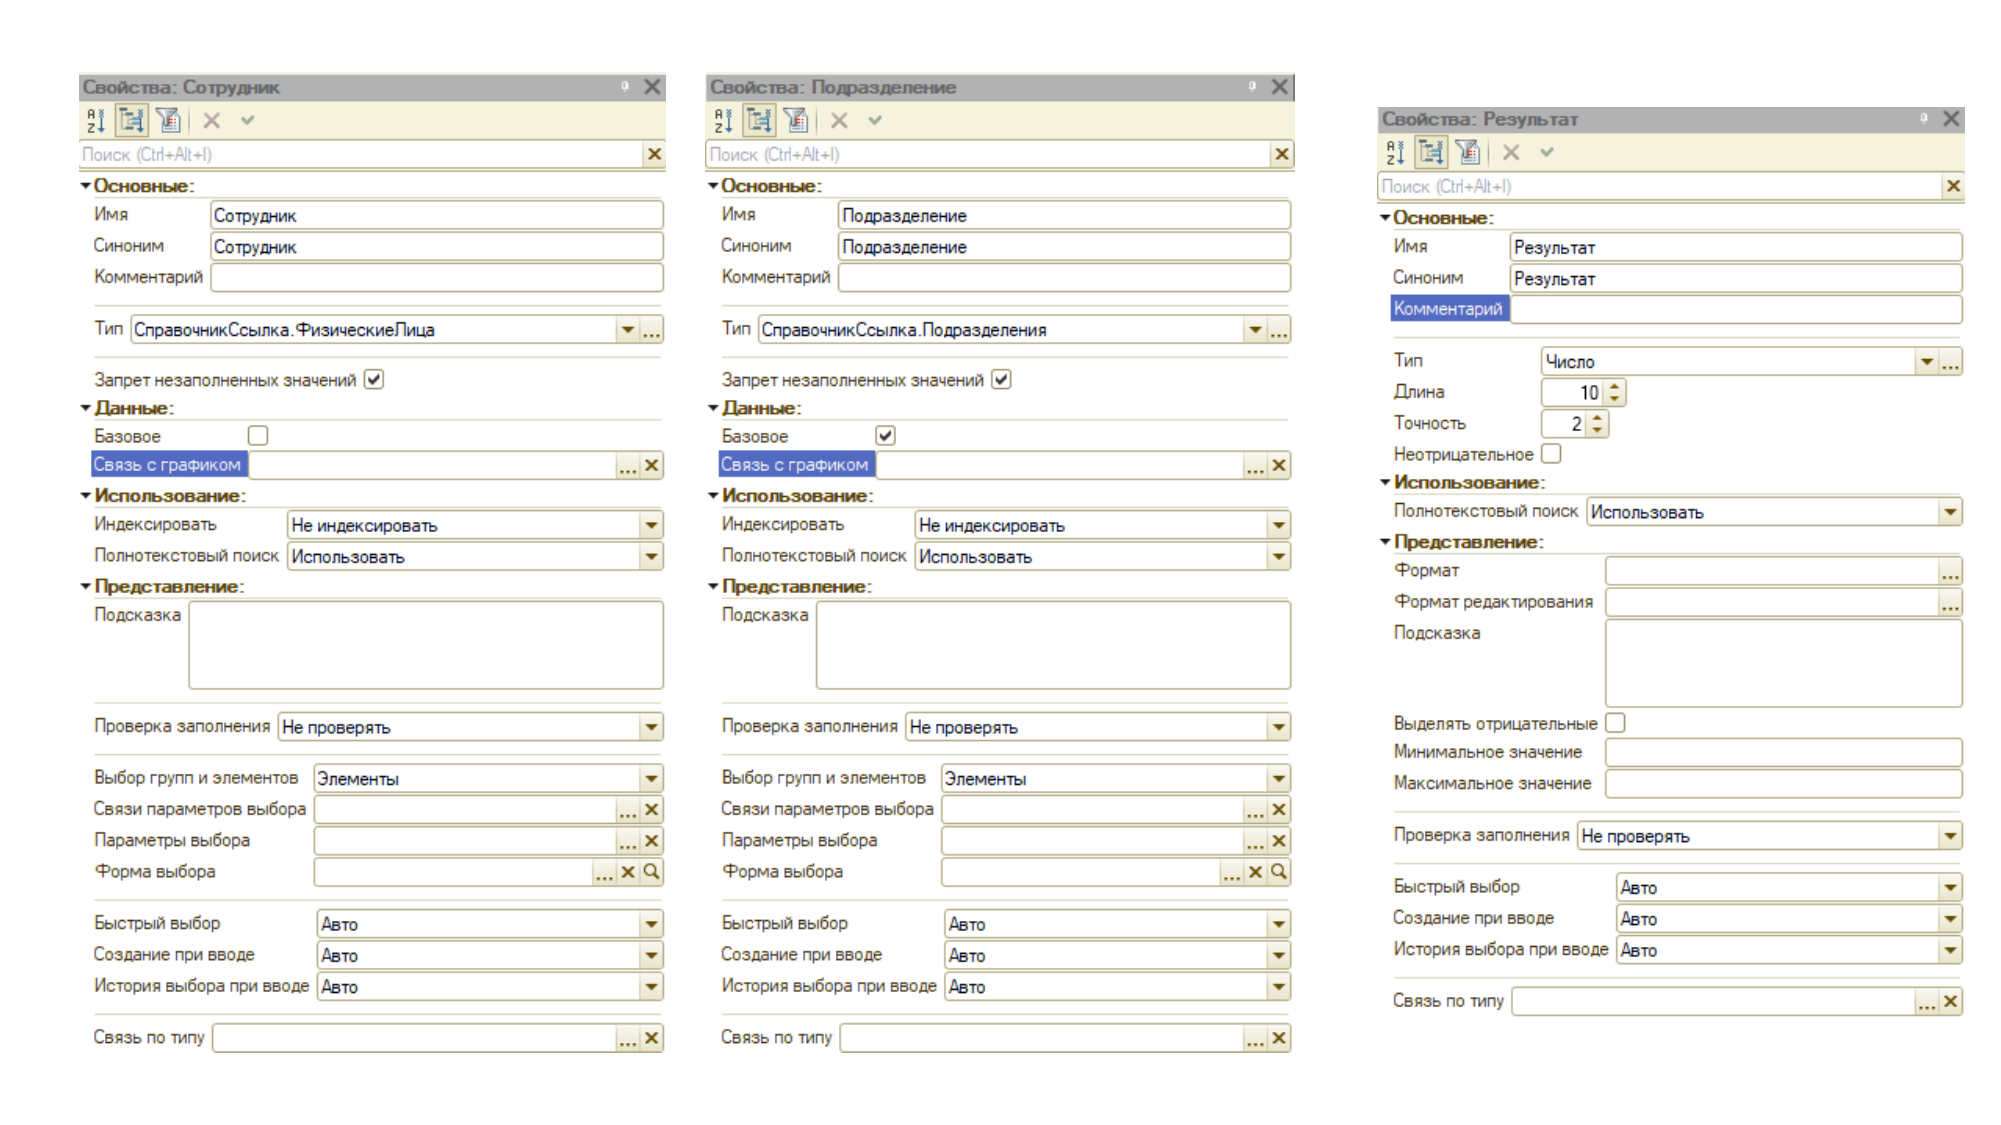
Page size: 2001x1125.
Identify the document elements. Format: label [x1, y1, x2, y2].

picture [705, 72, 1295, 1053]
picture [79, 72, 666, 1053]
picture [1377, 107, 1965, 1018]
